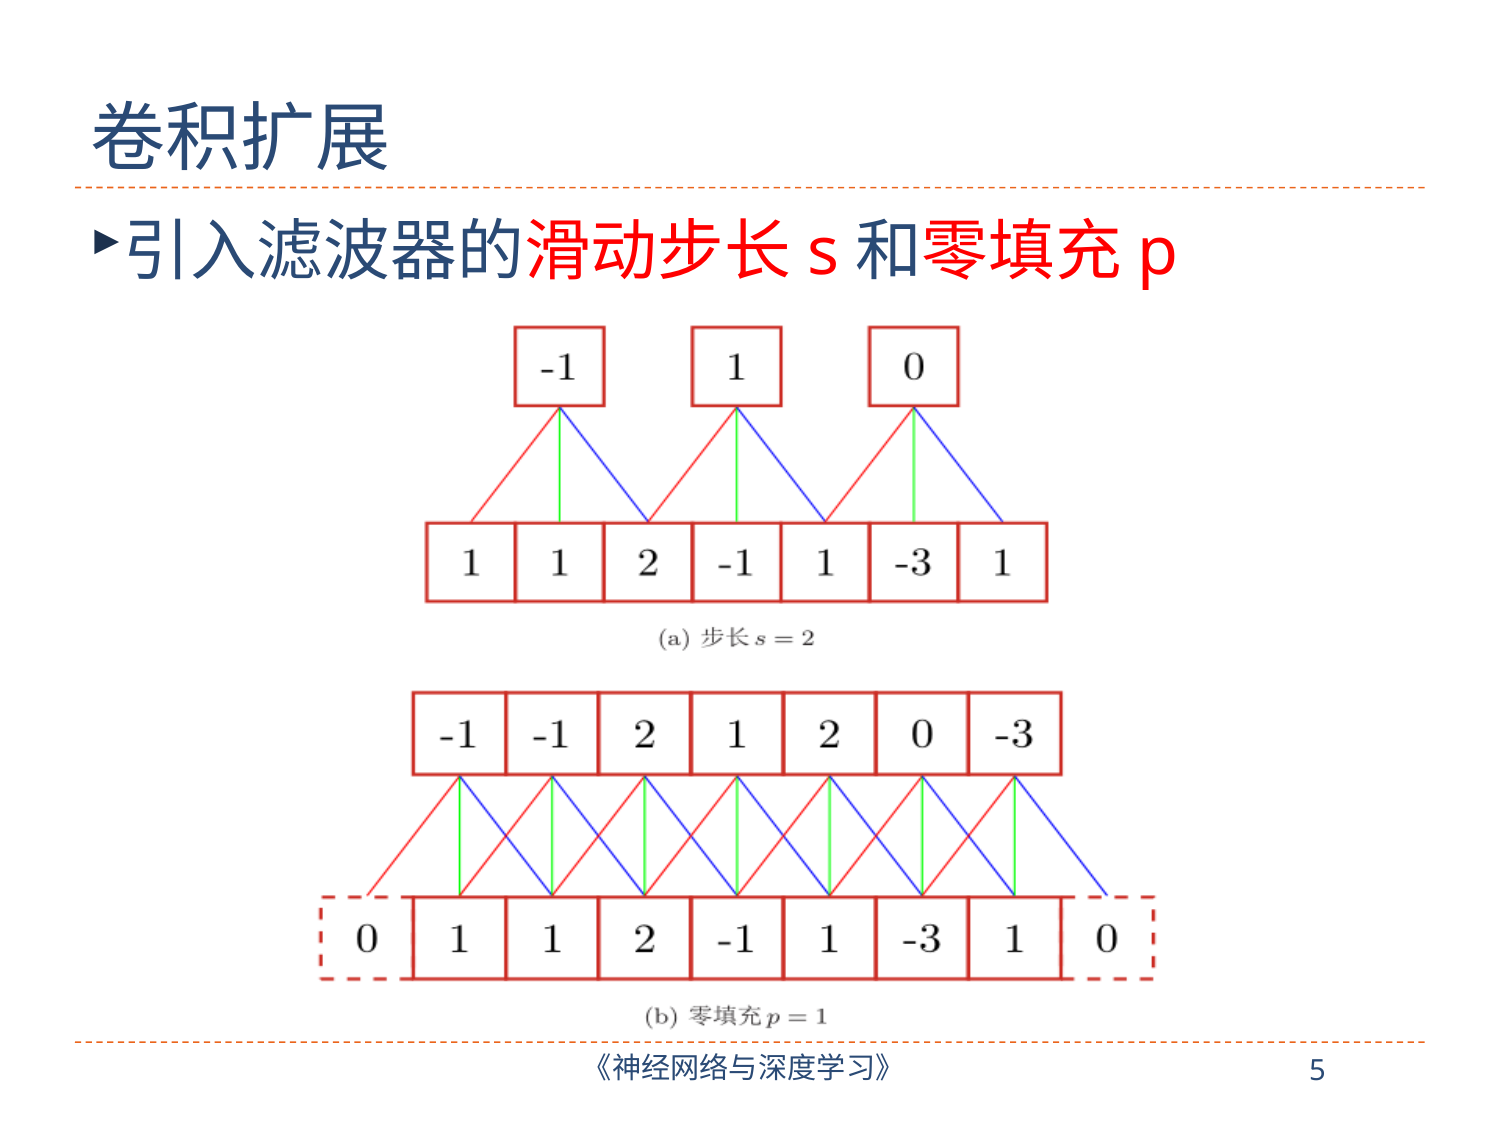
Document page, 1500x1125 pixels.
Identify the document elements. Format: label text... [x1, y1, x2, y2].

picture [287, 312, 1213, 1038]
title 卷积扩展 [75, 24, 1425, 188]
list 引入滤波器的滑动步长s和零填充p [75, 200, 1425, 1010]
